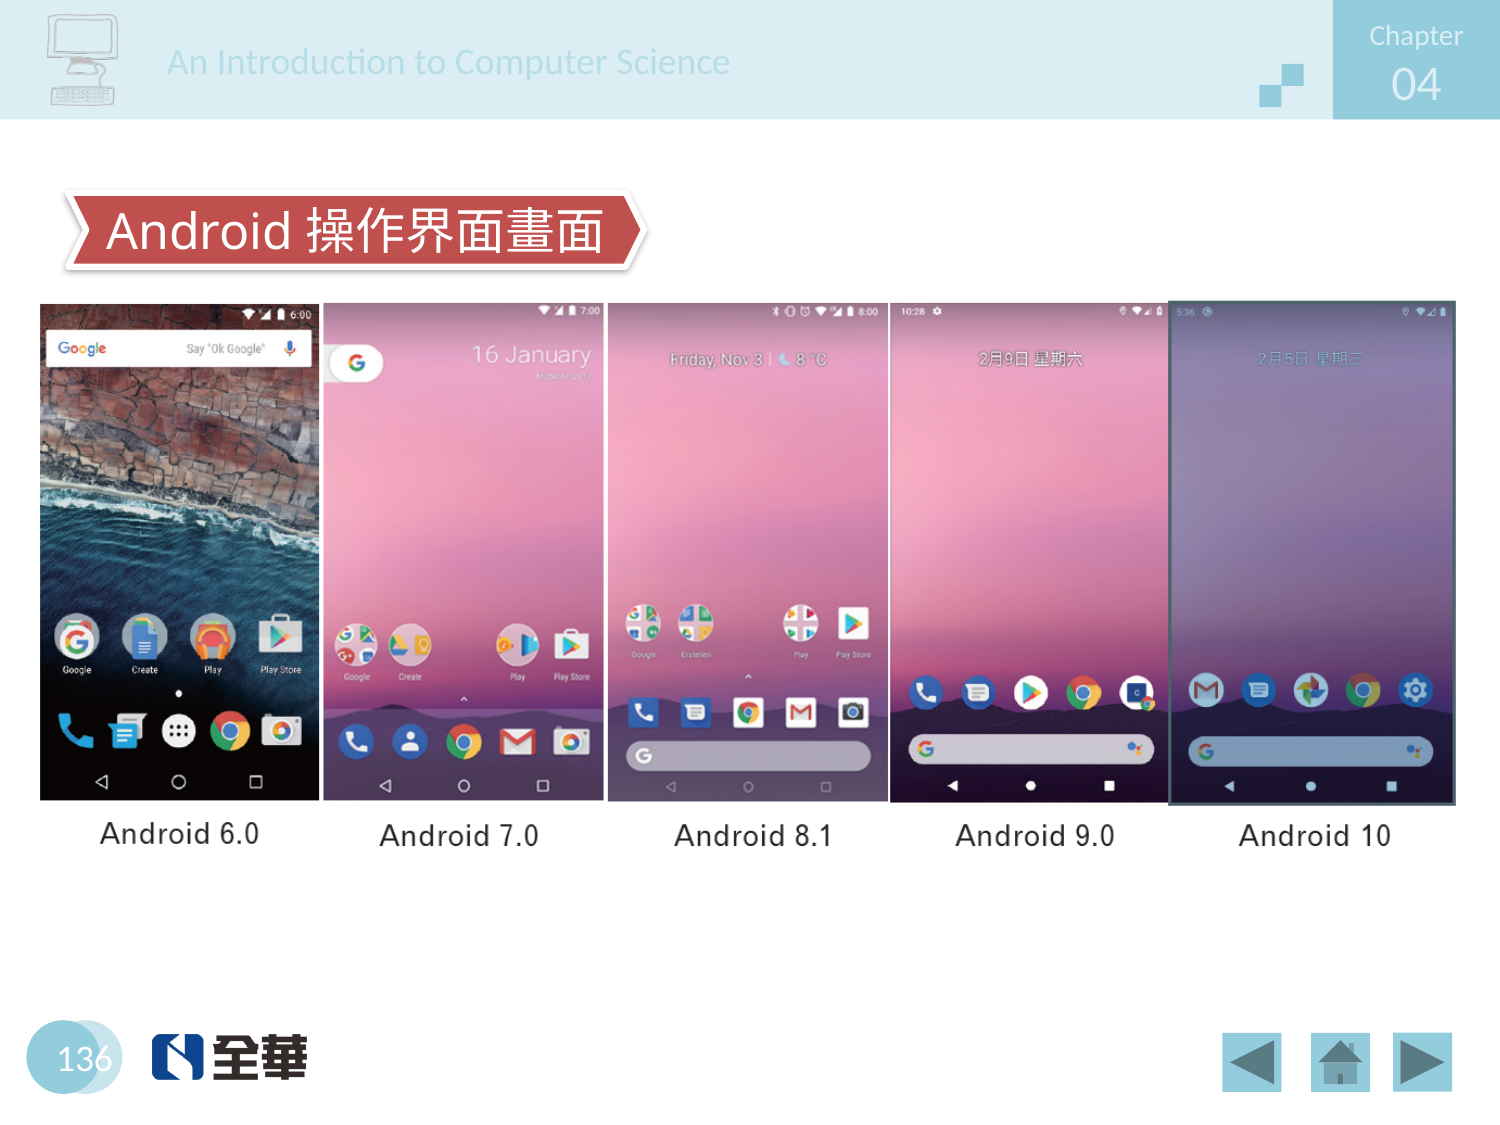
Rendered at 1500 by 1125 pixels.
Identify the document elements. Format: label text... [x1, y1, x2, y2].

picture [26, 291, 1470, 858]
text_box Android操作界面畫面 [65, 189, 647, 270]
picture [47, 14, 118, 106]
picture [152, 1034, 307, 1080]
